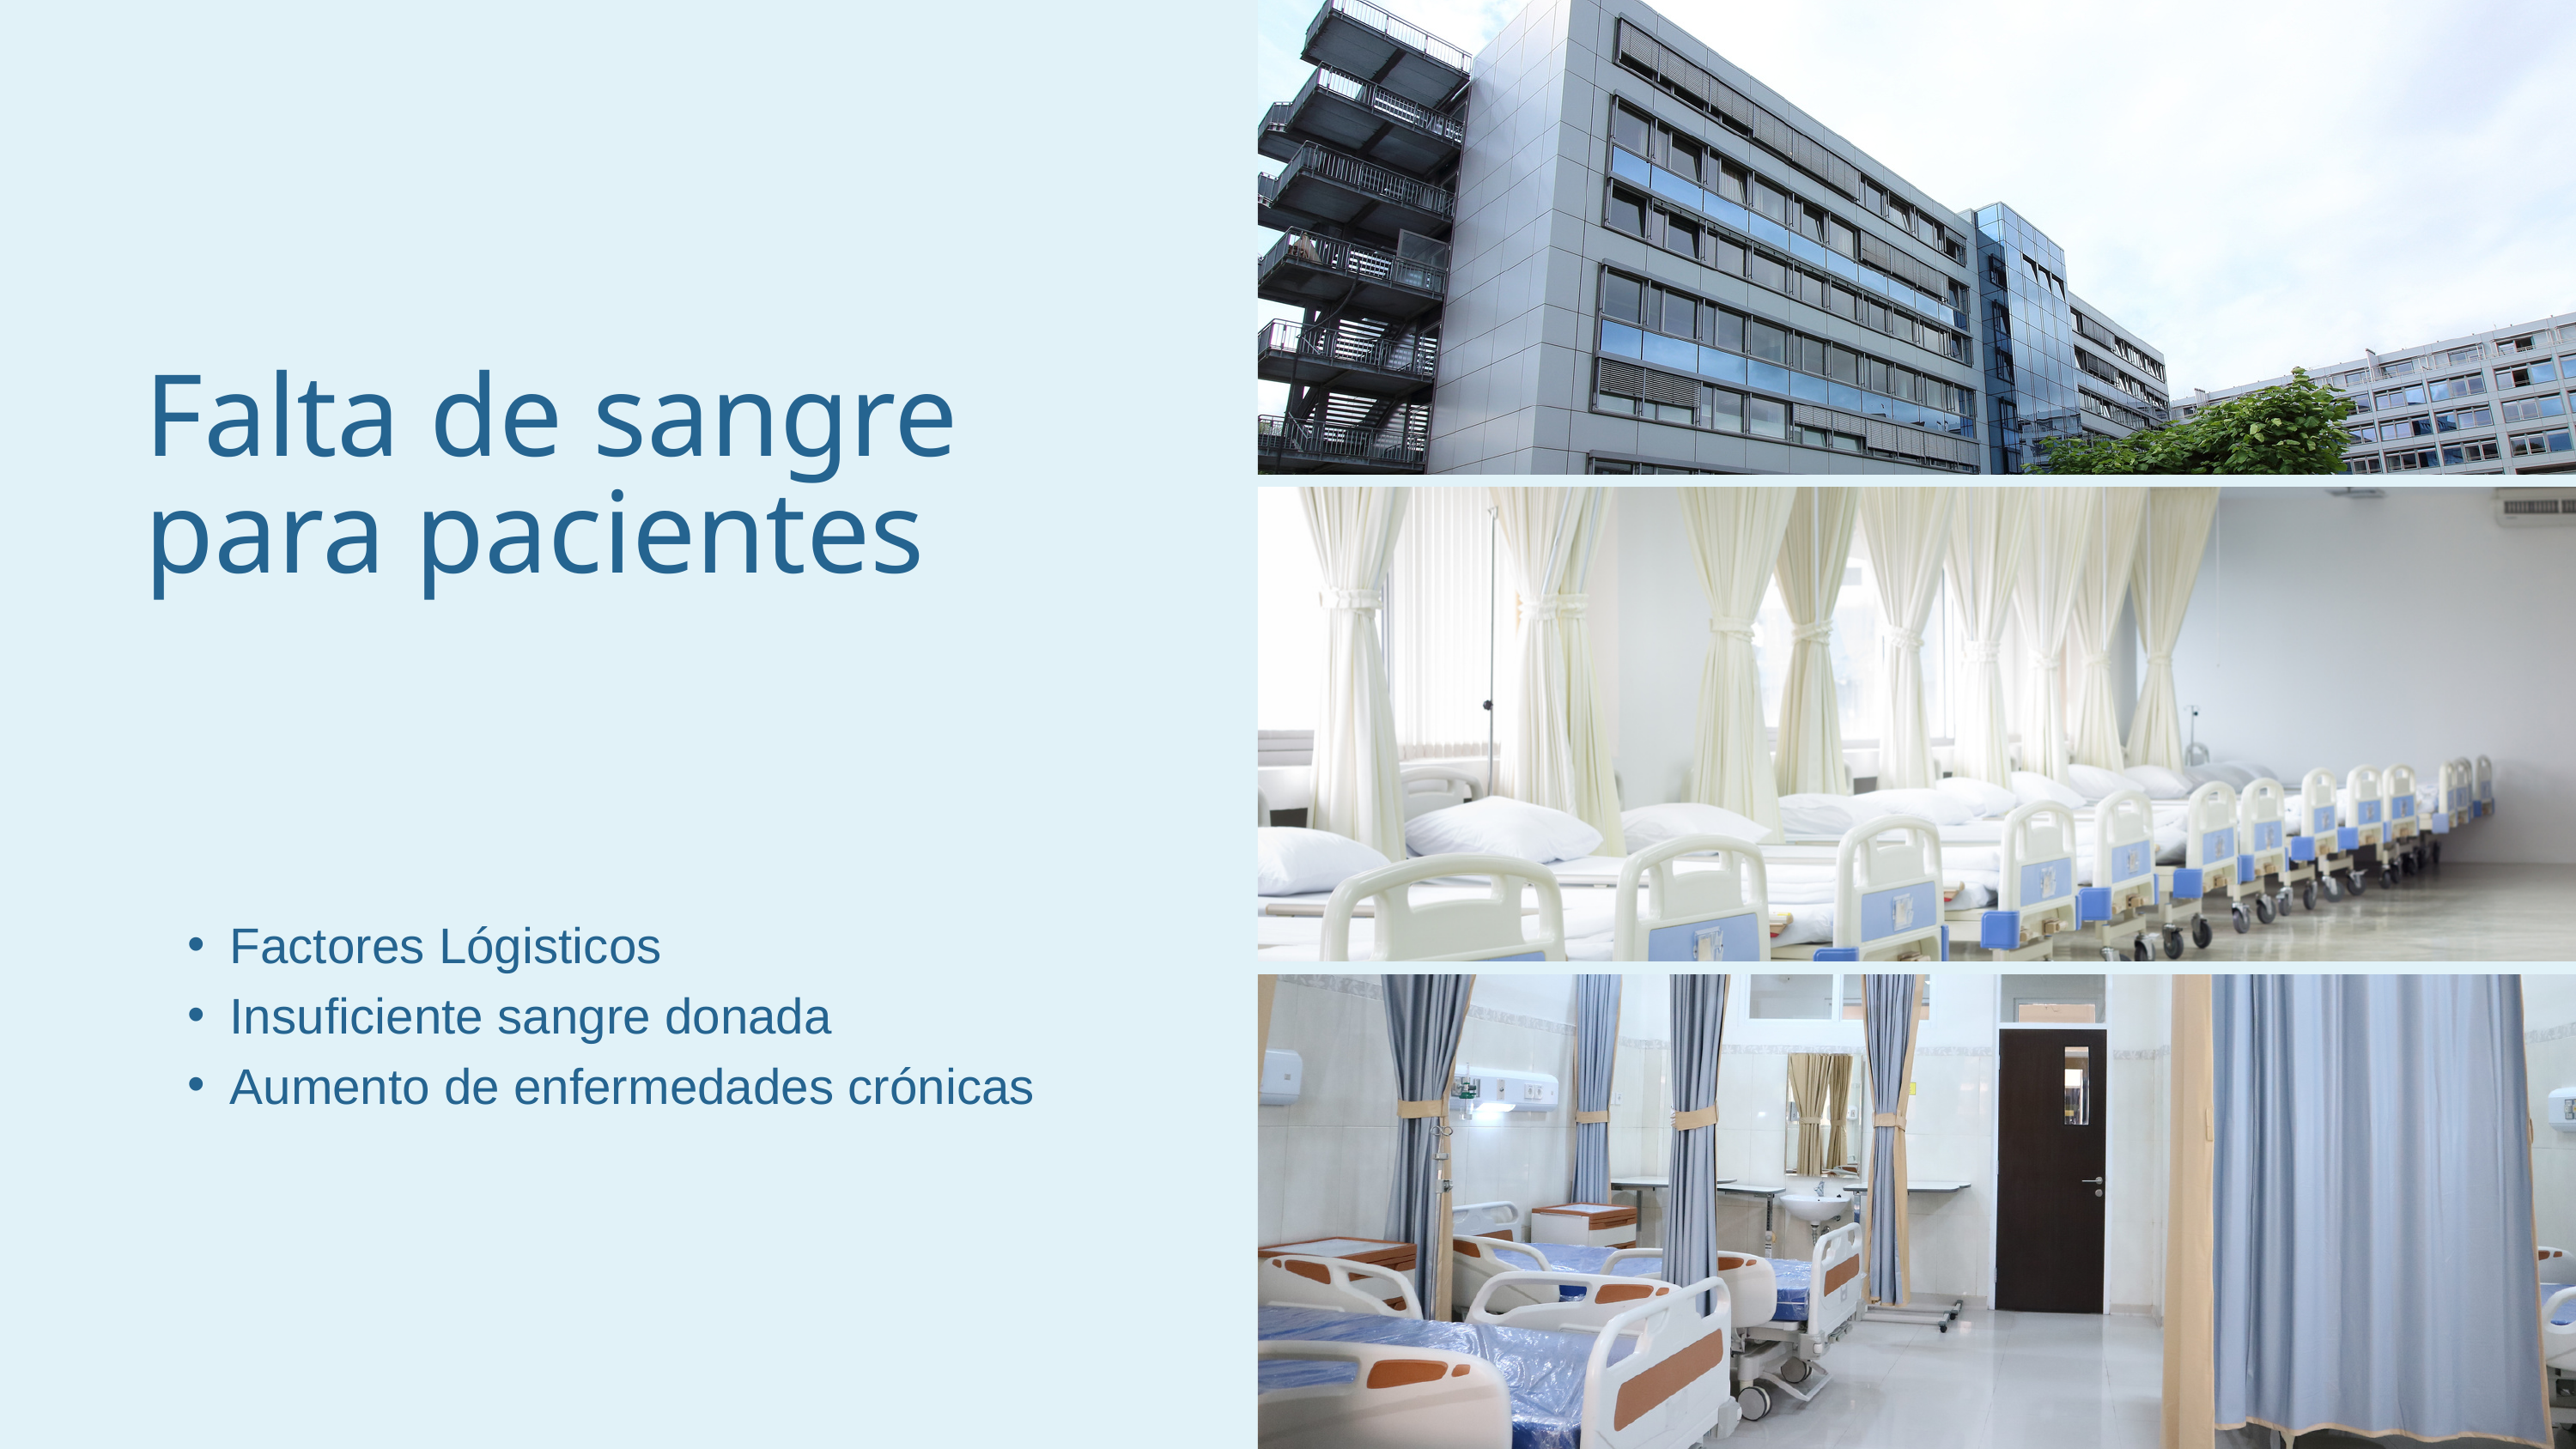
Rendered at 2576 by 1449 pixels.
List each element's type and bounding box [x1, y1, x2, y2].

text_box [144, 354, 1059, 1112]
text_box [1257, 0, 2576, 1449]
